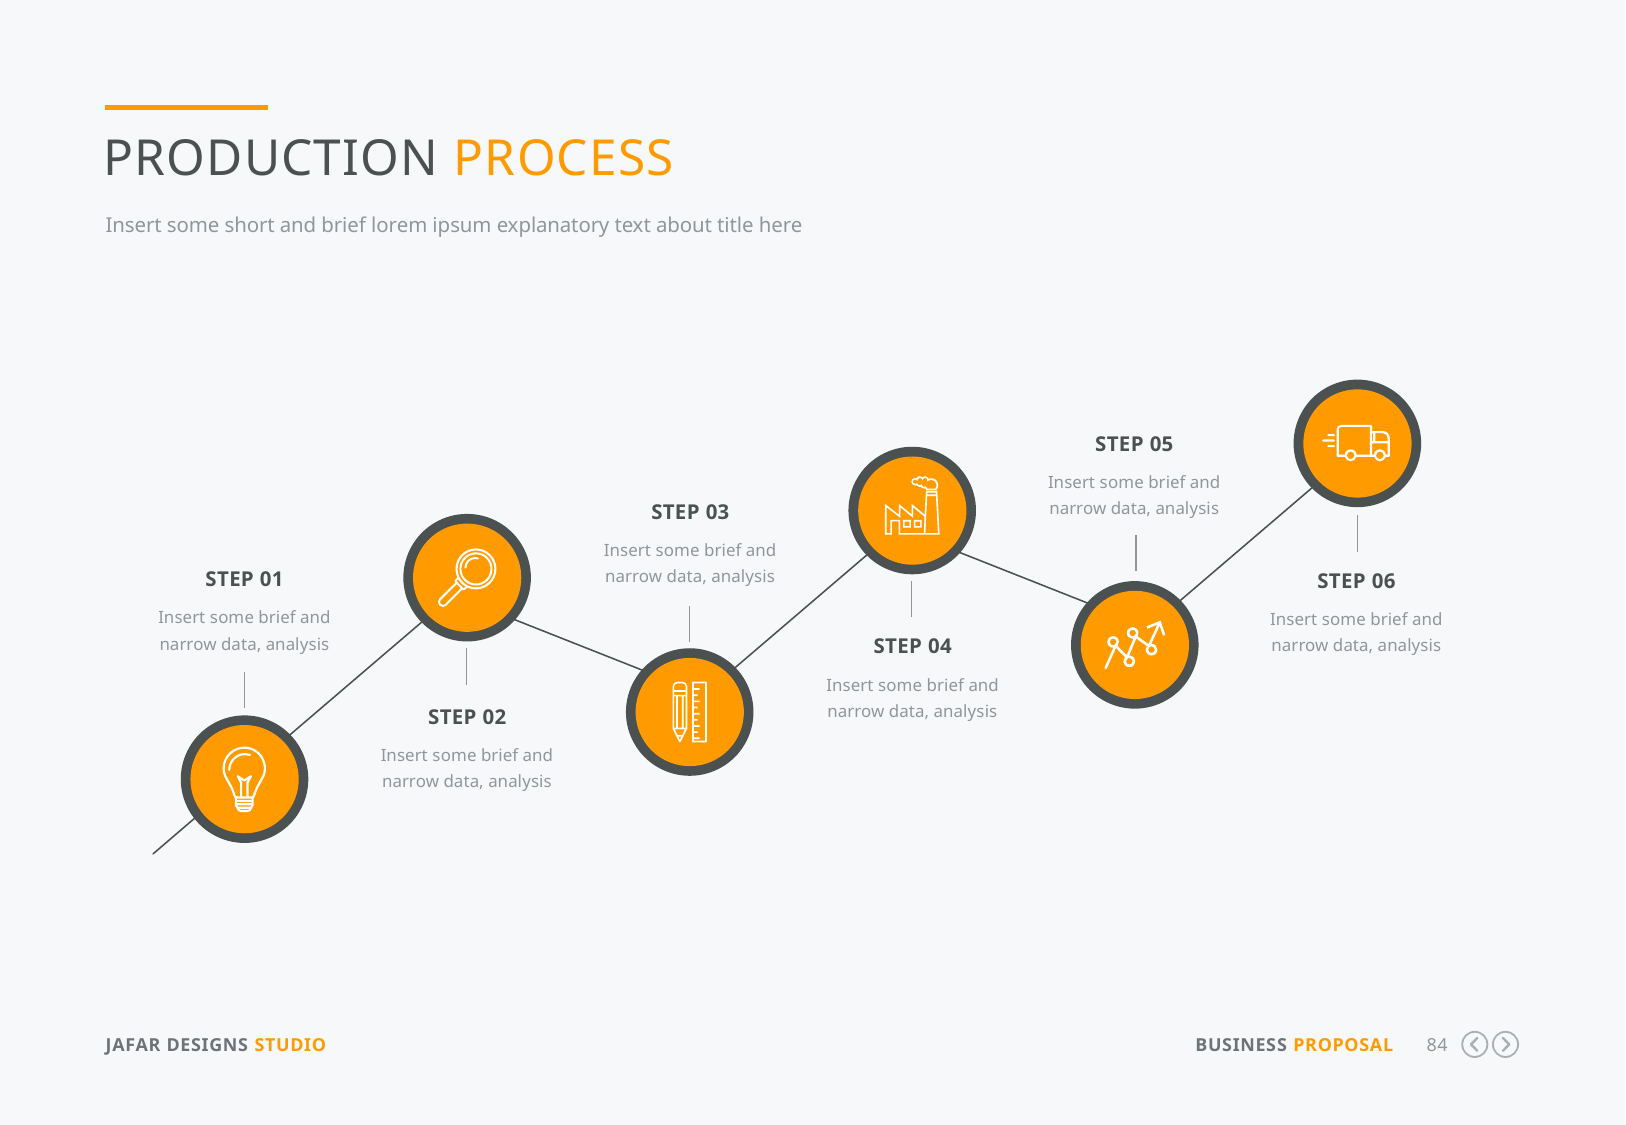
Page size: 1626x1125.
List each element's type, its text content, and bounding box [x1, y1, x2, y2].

list Insert some short and brief lorem ipsum explanatory text about title here [105, 209, 1519, 241]
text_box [1242, 568, 1471, 656]
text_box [353, 703, 581, 792]
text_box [625, 648, 754, 776]
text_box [282, 616, 429, 741]
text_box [403, 513, 531, 642]
list Production Process [103, 125, 1518, 188]
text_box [727, 548, 875, 674]
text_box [505, 615, 652, 674]
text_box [576, 498, 804, 587]
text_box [130, 566, 359, 655]
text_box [1020, 430, 1249, 519]
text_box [798, 633, 1027, 722]
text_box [950, 548, 1097, 607]
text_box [848, 446, 976, 575]
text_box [180, 715, 309, 843]
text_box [1173, 481, 1320, 607]
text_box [153, 812, 202, 854]
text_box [1070, 581, 1199, 709]
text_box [1293, 379, 1422, 508]
